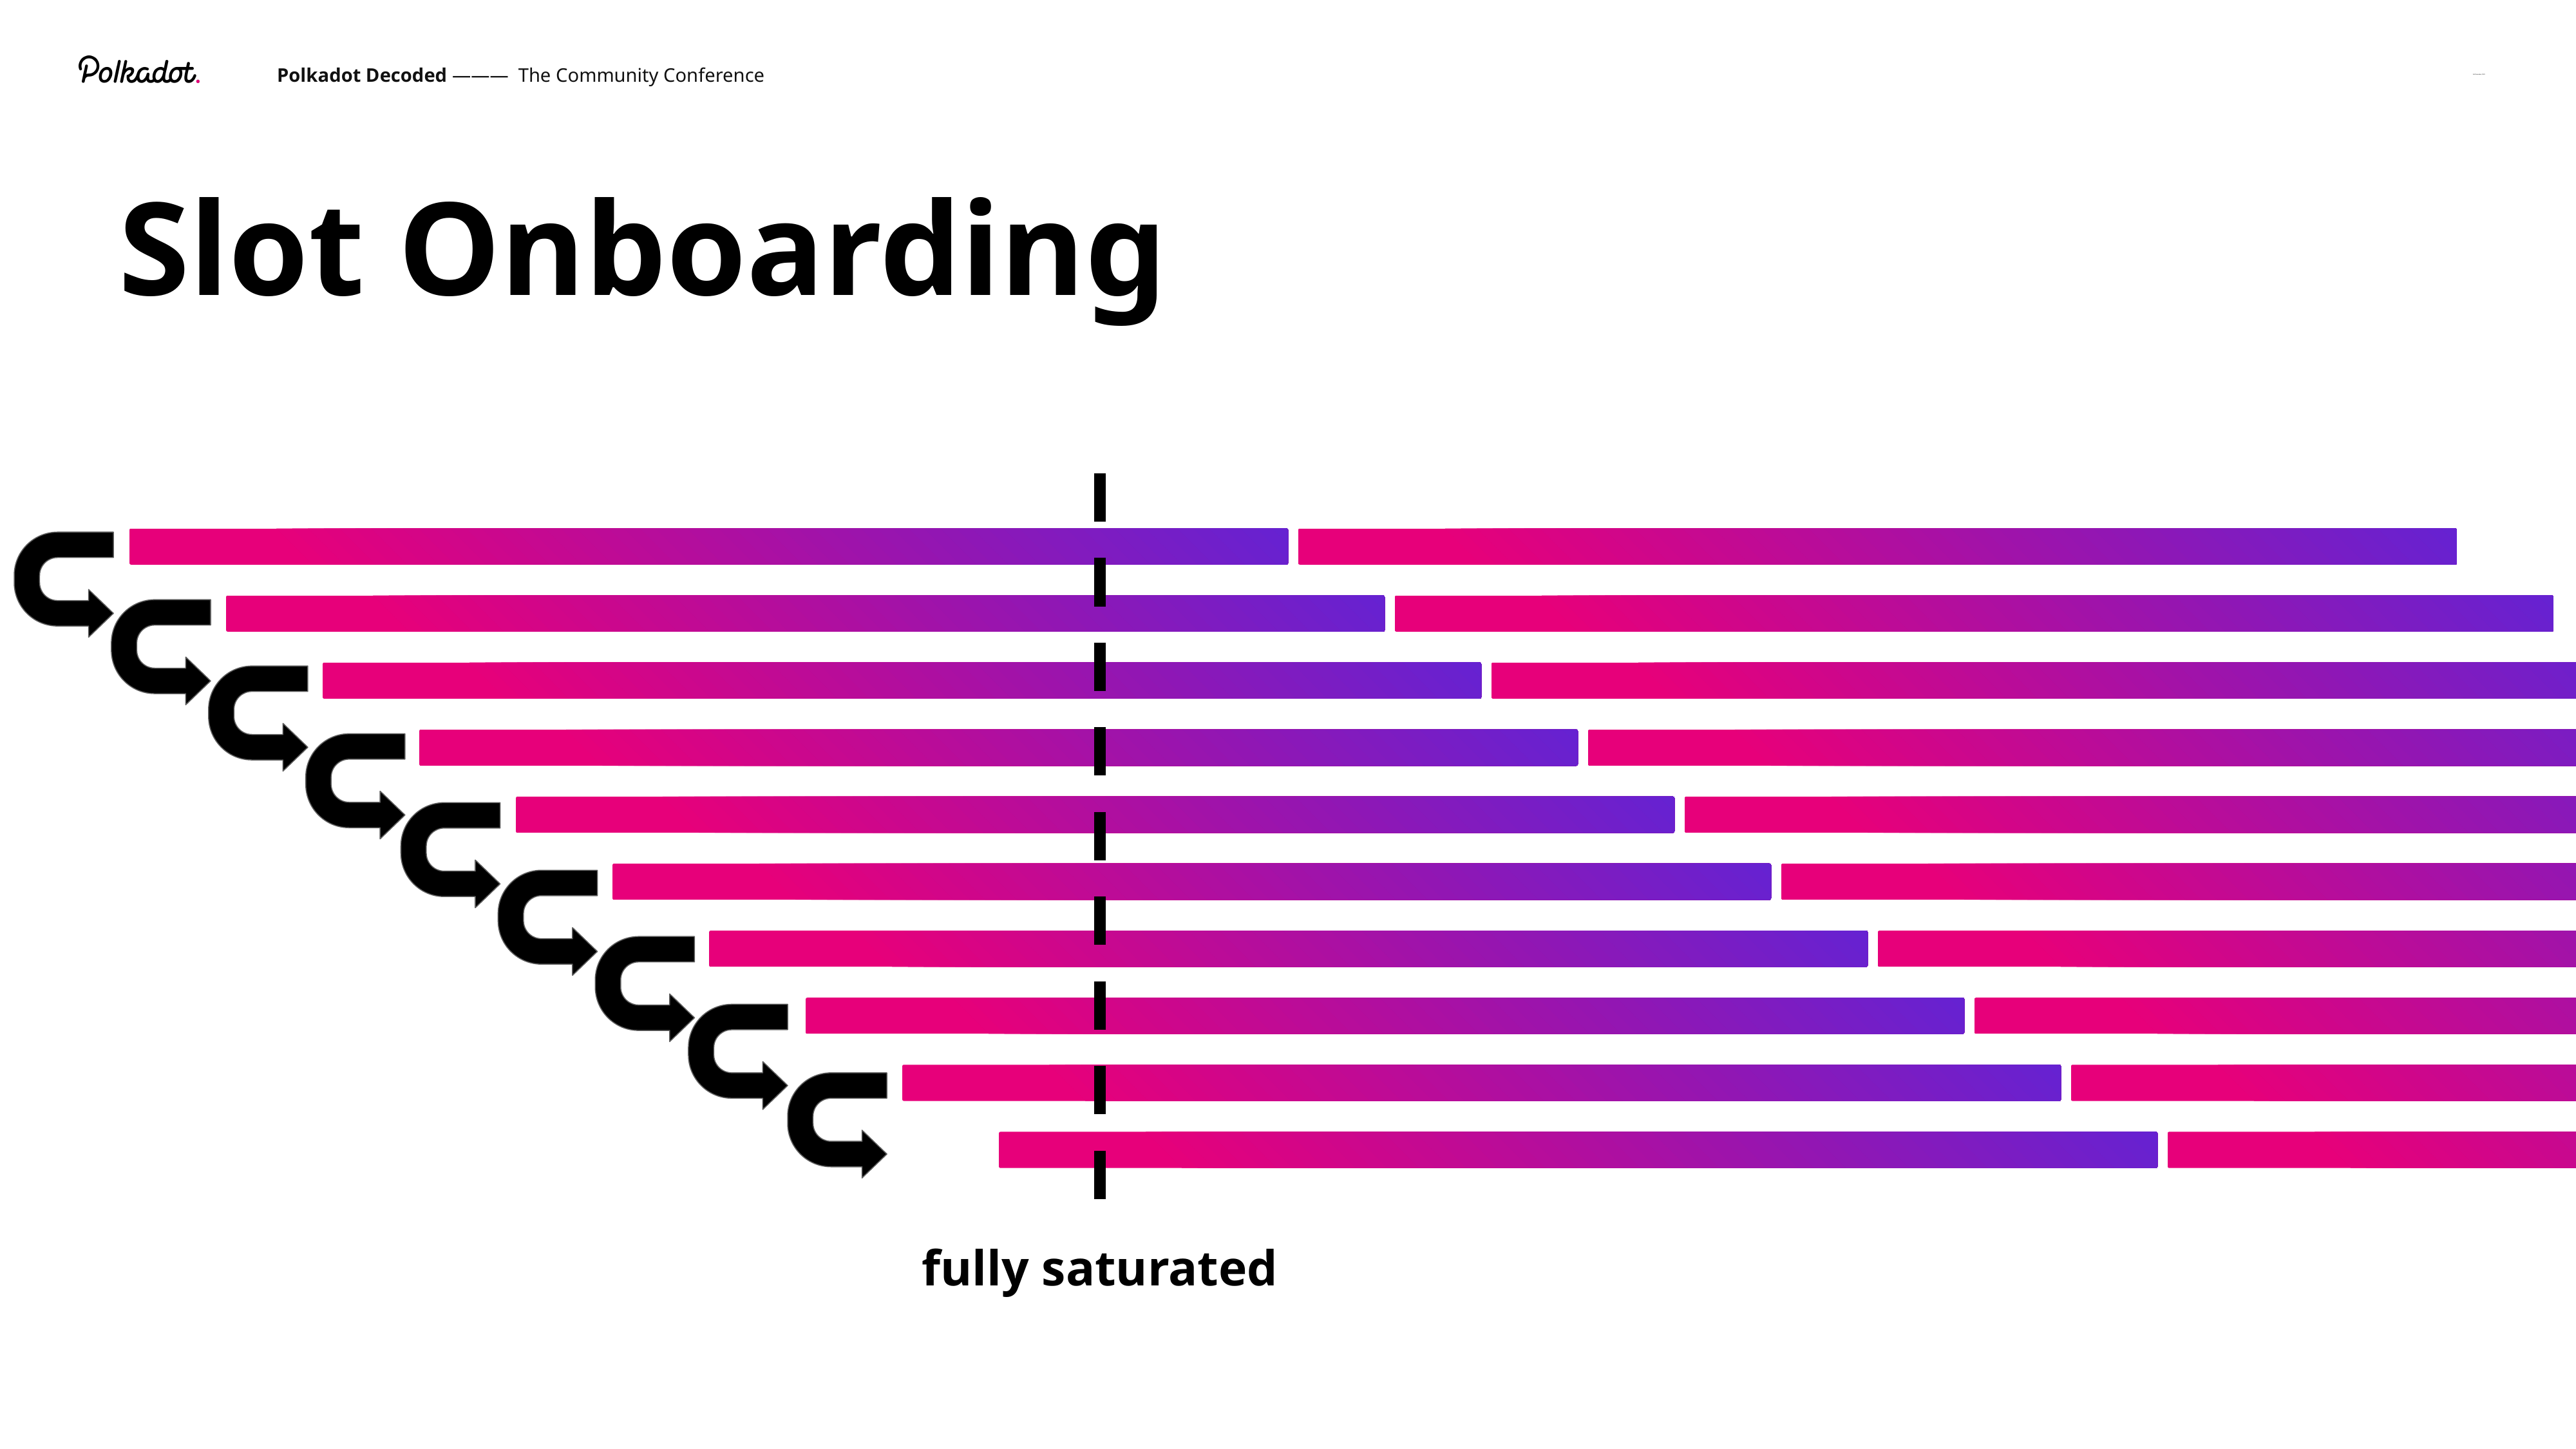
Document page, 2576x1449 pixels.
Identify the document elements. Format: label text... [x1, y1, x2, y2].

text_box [1103, 662, 2576, 699]
text_box [208, 666, 308, 772]
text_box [419, 729, 1097, 766]
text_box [1103, 1132, 2576, 1168]
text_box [1103, 729, 2576, 766]
text_box Slot Onboarding [113, 160, 1472, 327]
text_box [1103, 997, 2576, 1034]
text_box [1103, 930, 2576, 967]
picture [79, 55, 200, 83]
text_box fully saturated [811, 1198, 1389, 1334]
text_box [998, 1132, 1097, 1168]
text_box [1103, 796, 2576, 833]
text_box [225, 595, 1097, 632]
text_box [305, 734, 405, 839]
text_box [688, 1004, 788, 1110]
text_box [788, 1072, 887, 1179]
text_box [322, 662, 1097, 699]
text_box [1103, 595, 2554, 632]
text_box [708, 930, 1097, 967]
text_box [129, 528, 1097, 565]
text_box [111, 600, 211, 705]
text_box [612, 863, 1097, 900]
text_box [498, 870, 598, 976]
text_box [14, 532, 114, 638]
text_box [595, 936, 695, 1042]
text_box [401, 802, 500, 908]
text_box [902, 1065, 1097, 1101]
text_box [805, 997, 1097, 1034]
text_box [1103, 863, 2576, 900]
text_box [515, 796, 1097, 833]
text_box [1103, 528, 2458, 565]
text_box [1103, 1065, 2576, 1101]
